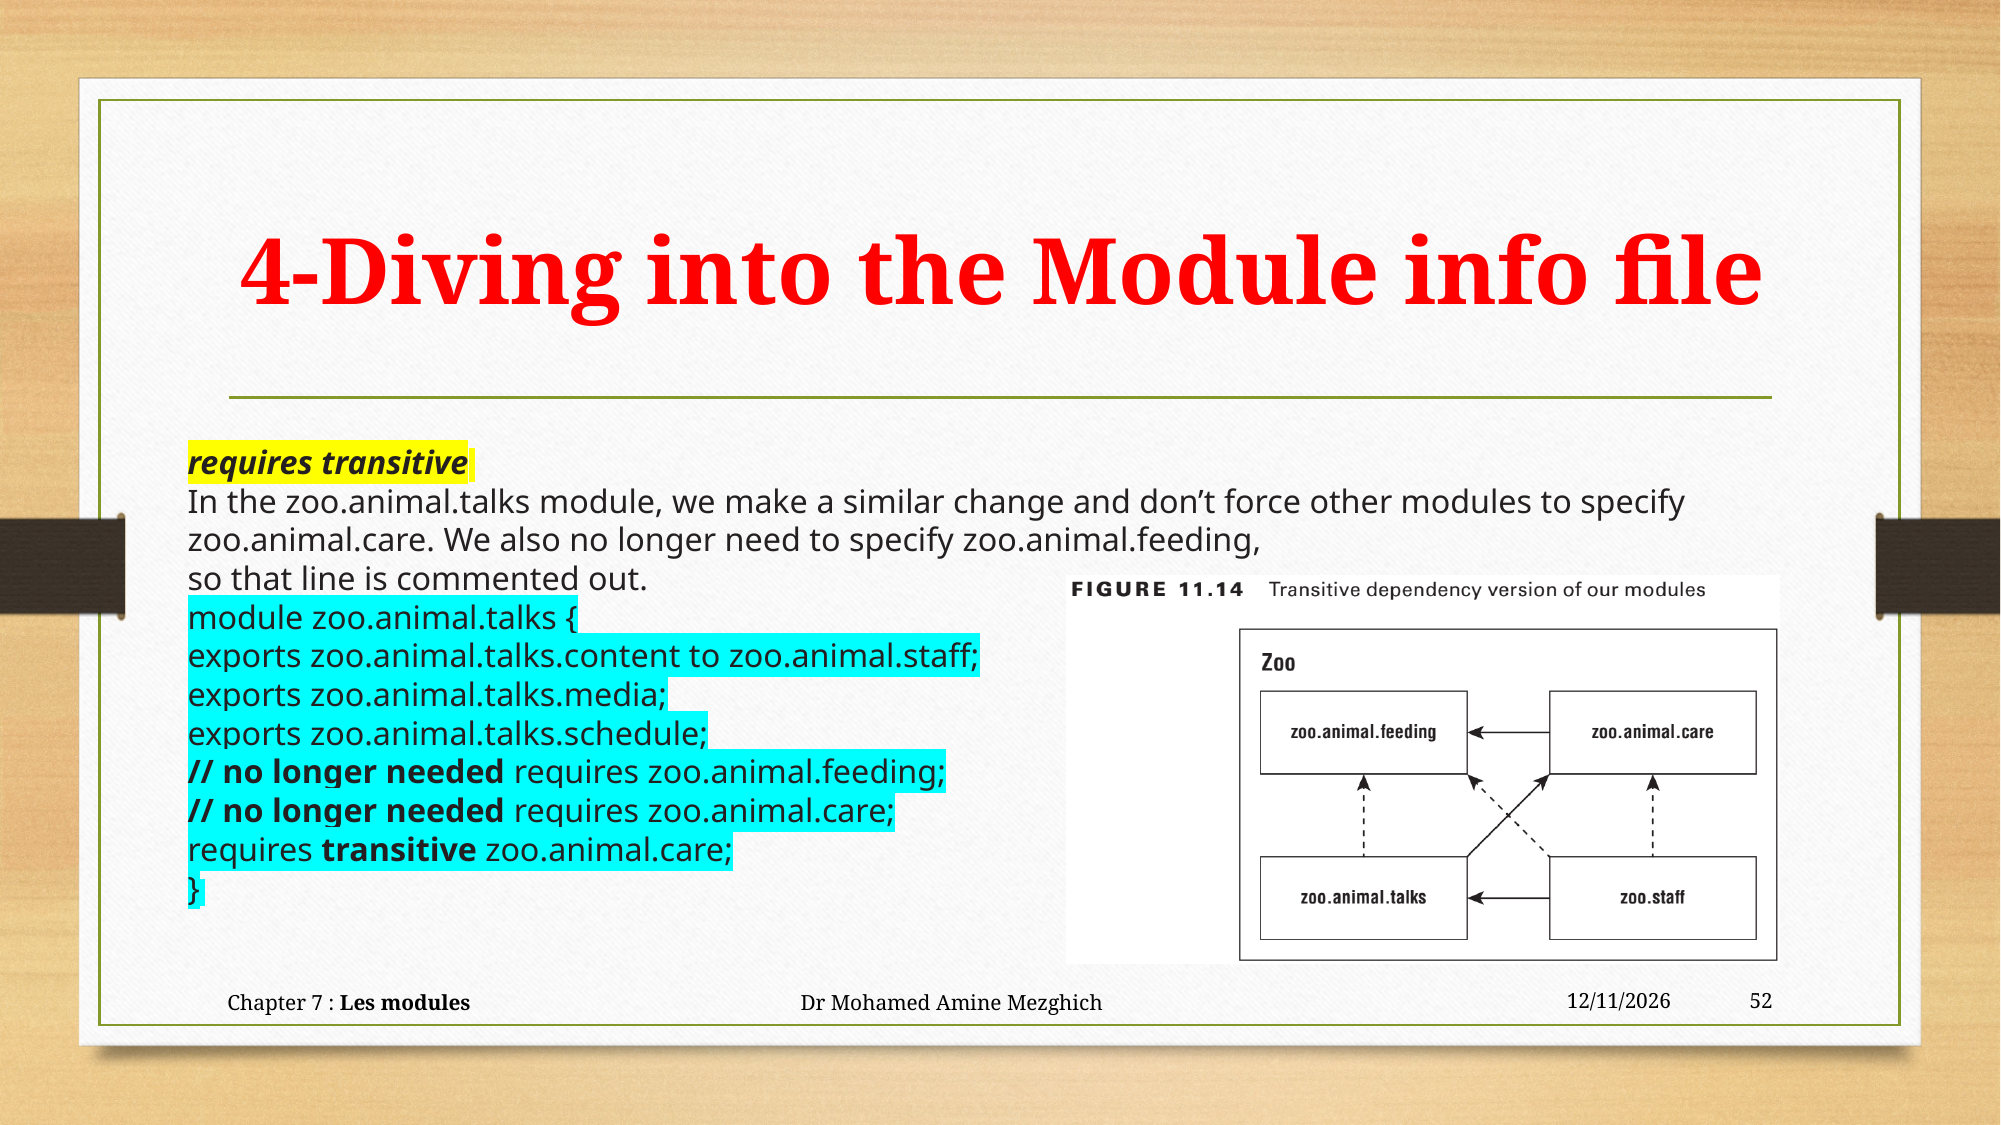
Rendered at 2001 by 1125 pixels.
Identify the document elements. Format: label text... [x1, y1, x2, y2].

list requires transitive In the zoo.animal.talks module, we make a similar change and don’t force other modules to specify zoo.animal.care. We also no longer need to specify zoo.animal.feeding, so that line is commented out. module zoo.animal.talks { exports zoo.animal.talks.content to zoo.animal.staff; exports zoo.animal.talks.media; exports zoo.animal.talks.schedule; // no longer needed requires zoo.animal.feeding; // no longer needed requires zoo.animal.care; requires transitive zoo.animal.care; } [172, 434, 1748, 980]
footer Chapter 7 : Les modules Dr Mohamed Amine Mezghich [212, 979, 1411, 1025]
slide_number 52 [1698, 979, 1788, 1025]
title 4-Diving into the Module info file [189, 161, 1819, 375]
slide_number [1423, 979, 1686, 1025]
picture [0, 0, 2001, 1125]
